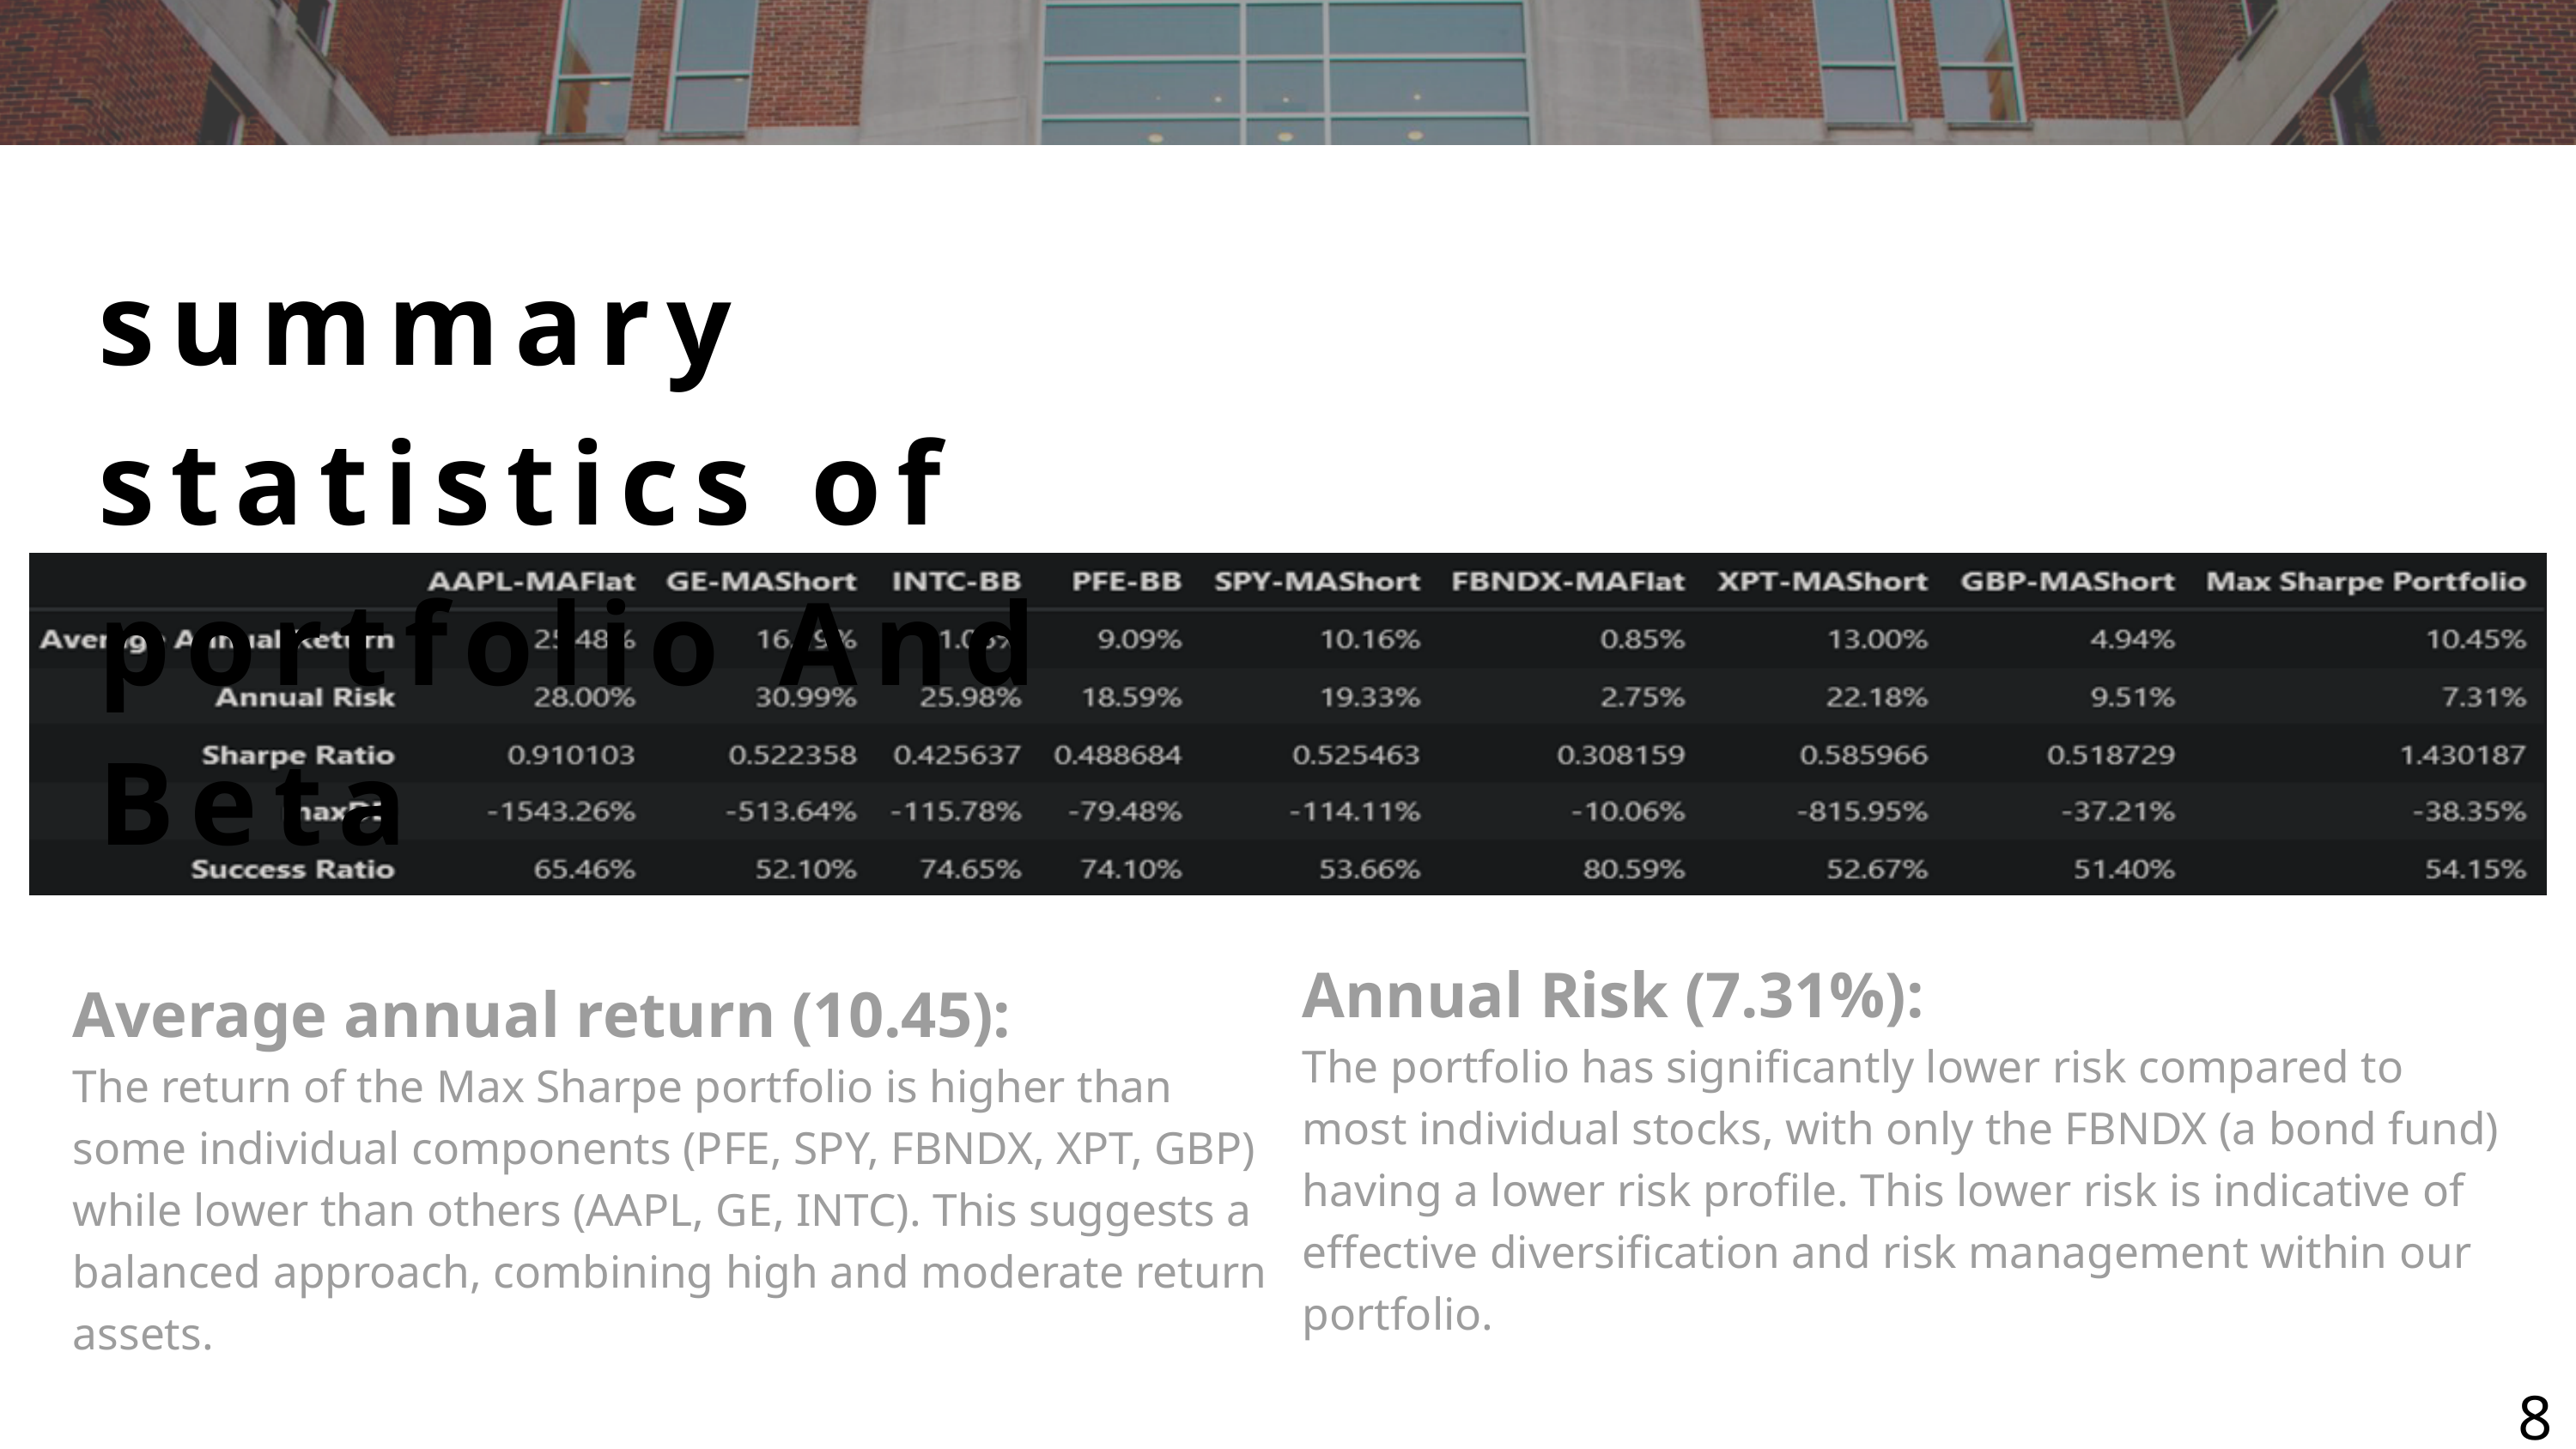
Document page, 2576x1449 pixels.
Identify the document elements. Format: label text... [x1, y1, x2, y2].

text_box [29, 553, 2547, 895]
text_box 8 [2518, 1367, 2555, 1449]
text_box summary statistics of portfolio And Beta [98, 227, 1337, 869]
text_box [0, 0, 2576, 145]
text_box Annual Risk (7.31%): The portfolio has significantly lower risk compared to most individual stocks, with only the FBNDX (a bond fund) having a lower risk profile. This lower risk is indicative of effective diversification and risk management within our portfolio. [1302, 943, 2518, 1449]
text_box Average annual return (10.45): The return of the Max Sharpe portfolio is higher than some individual components (PFE, SPY, FBNDX, XPT, GBP) while lower than others (AAPL, GE, INTC). This suggests a balanced approach, combining high and moderate return assets. [72, 962, 1288, 1360]
